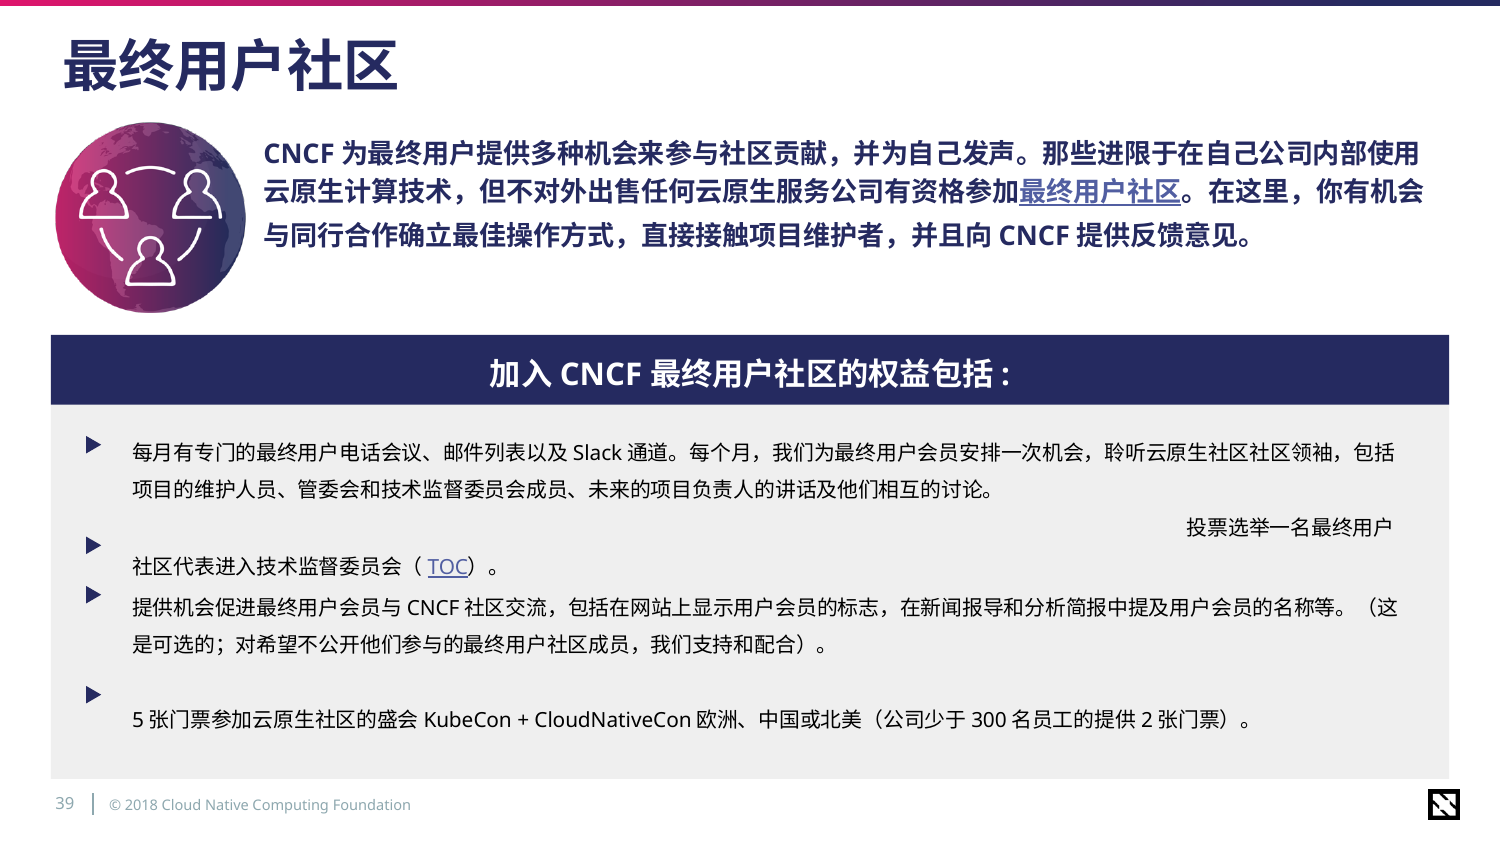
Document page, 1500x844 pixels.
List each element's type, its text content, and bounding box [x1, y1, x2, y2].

text_box [86, 685, 102, 704]
picture [51, 118, 249, 317]
text_box 每月有专门的最终用户电话会议、邮件列表以及Slack通道。每个月，我们为最终用户会员安排一次机会，聆听云原生社区社区领袖，包括项目的维护人员、管委会和技术监督委员会成员、未来的项目负责人的讲话及他们相互的讨论。 投票选举一名最终用户社区代表进入技术监督委员会（TOC）。 提供机会促进最终用户会员与CNCF社区交流，包括在网站上显示用户会员的标志，在新闻报导和分析简报中提及用户会员的名称等。（这是可选的；对希望不公开他们参与的最终用户社区成员，我们支持和配合）。 5张门票参加云原生社区的盛会KubeCon + CloudNativeCon欧洲、中国或北美（公司少于300名员工的提供2张门票）。 [42, 419, 1421, 763]
text_box [50, 405, 1450, 779]
text_box [86, 536, 102, 555]
title 最终用户社区 [42, 27, 1458, 101]
picture [1428, 789, 1460, 820]
text_box [86, 585, 102, 604]
text_box [86, 435, 102, 454]
text_box 加入CNCF最终用户社区的权益包括: [50, 334, 1450, 405]
text_box CNCF为最终用户提供多种机会来参与社区贡献，并为自己发声。那些进限于在自己公司内部使用云原生计算技术，但不对外出售任何云原生服务公司有资格参加最终用户社区。在这里，你有机会与同行合作确立最佳操作方式，直接接触项目维护者，并且向CNCF提供反馈意见。 [248, 116, 1451, 269]
